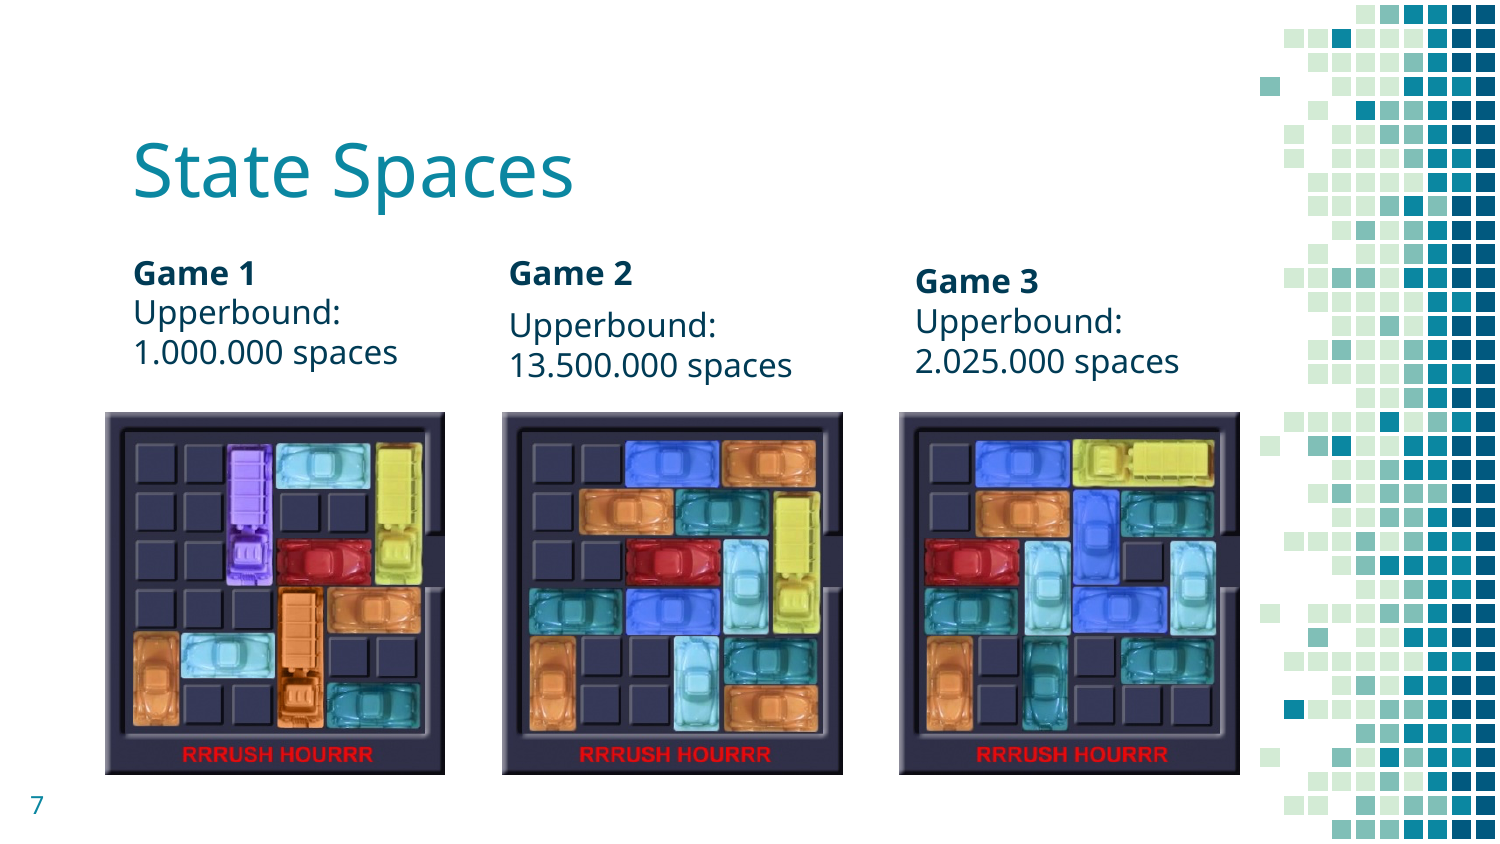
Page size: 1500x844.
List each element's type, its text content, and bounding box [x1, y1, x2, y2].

picture [104, 412, 446, 775]
list Game 3 Upperbound: 2.025.000 spaces [899, 245, 1307, 753]
picture [502, 412, 843, 775]
picture [899, 412, 1240, 775]
list Game 1 Upperbound: 1.000.000 spaces [117, 236, 476, 745]
title State Spaces [117, 87, 1227, 228]
list Game 2 Upperbound: 13.500.000 spaces [493, 236, 852, 745]
slide_number 7 [15, 774, 105, 839]
